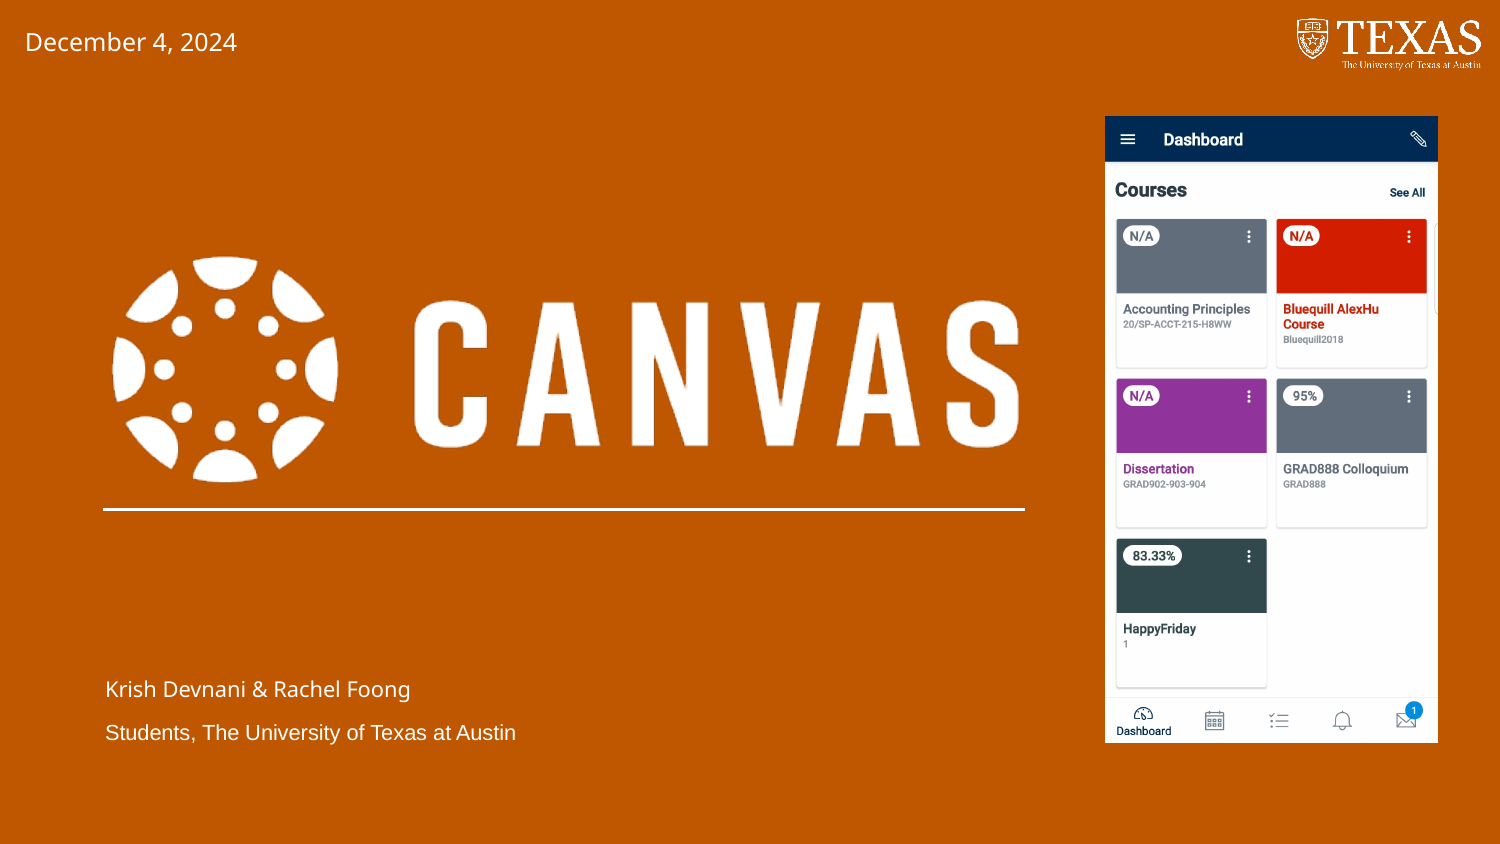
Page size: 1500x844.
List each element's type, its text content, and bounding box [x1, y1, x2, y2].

picture [1104, 116, 1438, 743]
text_box [82, 196, 1041, 485]
picture [96, 239, 1032, 498]
picture [1255, 0, 1500, 109]
text_box Krish Devnani & Rachel Foong Students, The University of Texas at Austin [89, 674, 1104, 750]
text_box December 4, 2024 [10, 11, 652, 76]
